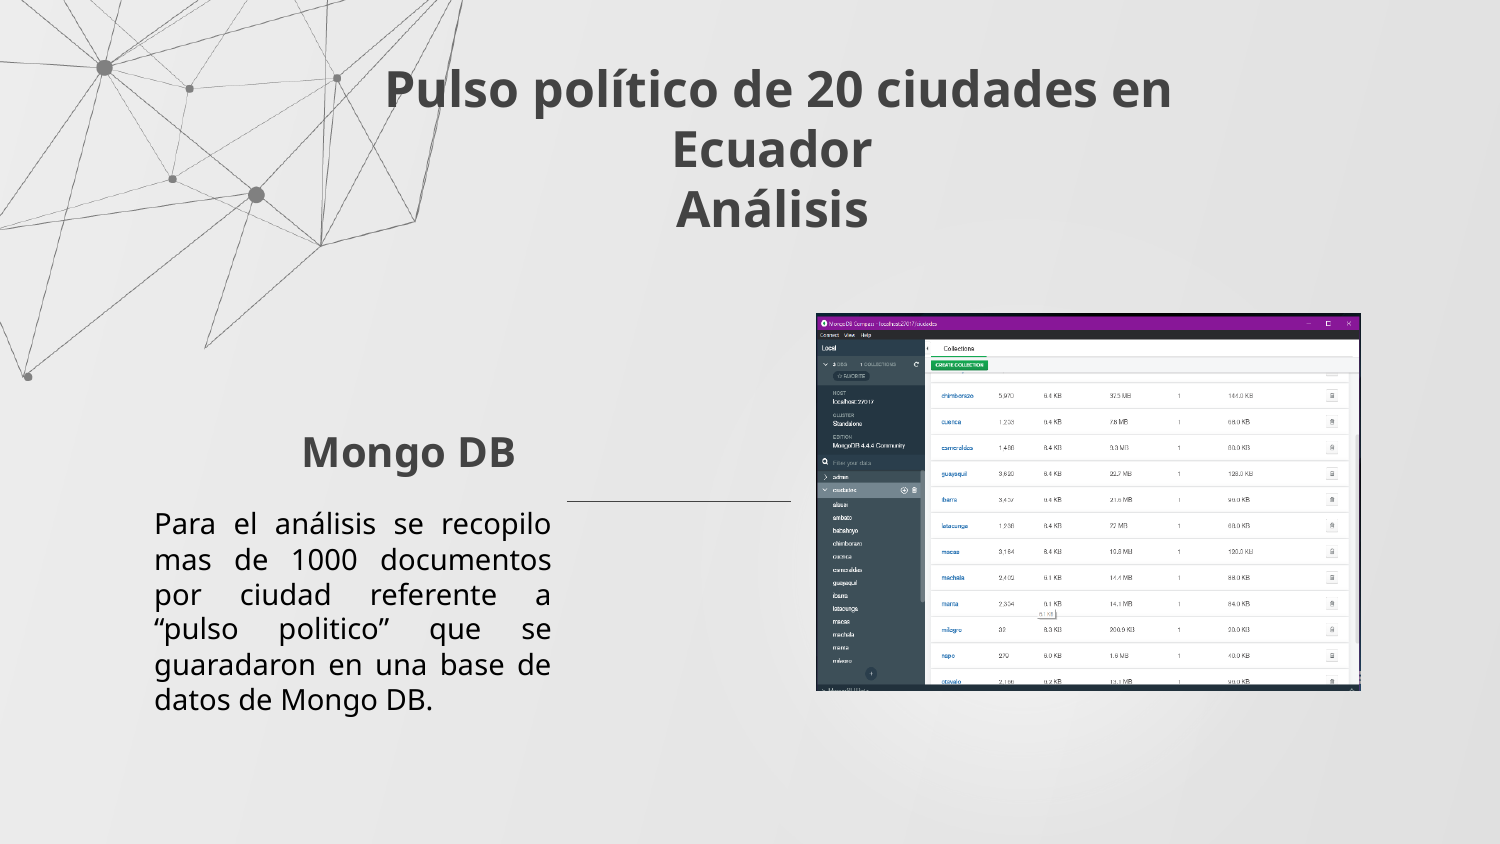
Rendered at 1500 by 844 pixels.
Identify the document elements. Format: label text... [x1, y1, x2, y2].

picture [0, 0, 1500, 844]
title Mongo DB [92, 154, 532, 491]
subtitle Para el análisis se recopilo mas de 1000 documentos por ciudad referente a “pulso politico” que se guaradaron en una base de datos de Mongo DB. [139, 490, 567, 784]
title Pulso político de 20 ciudades en Ecuador Análisis [262, 42, 1283, 163]
